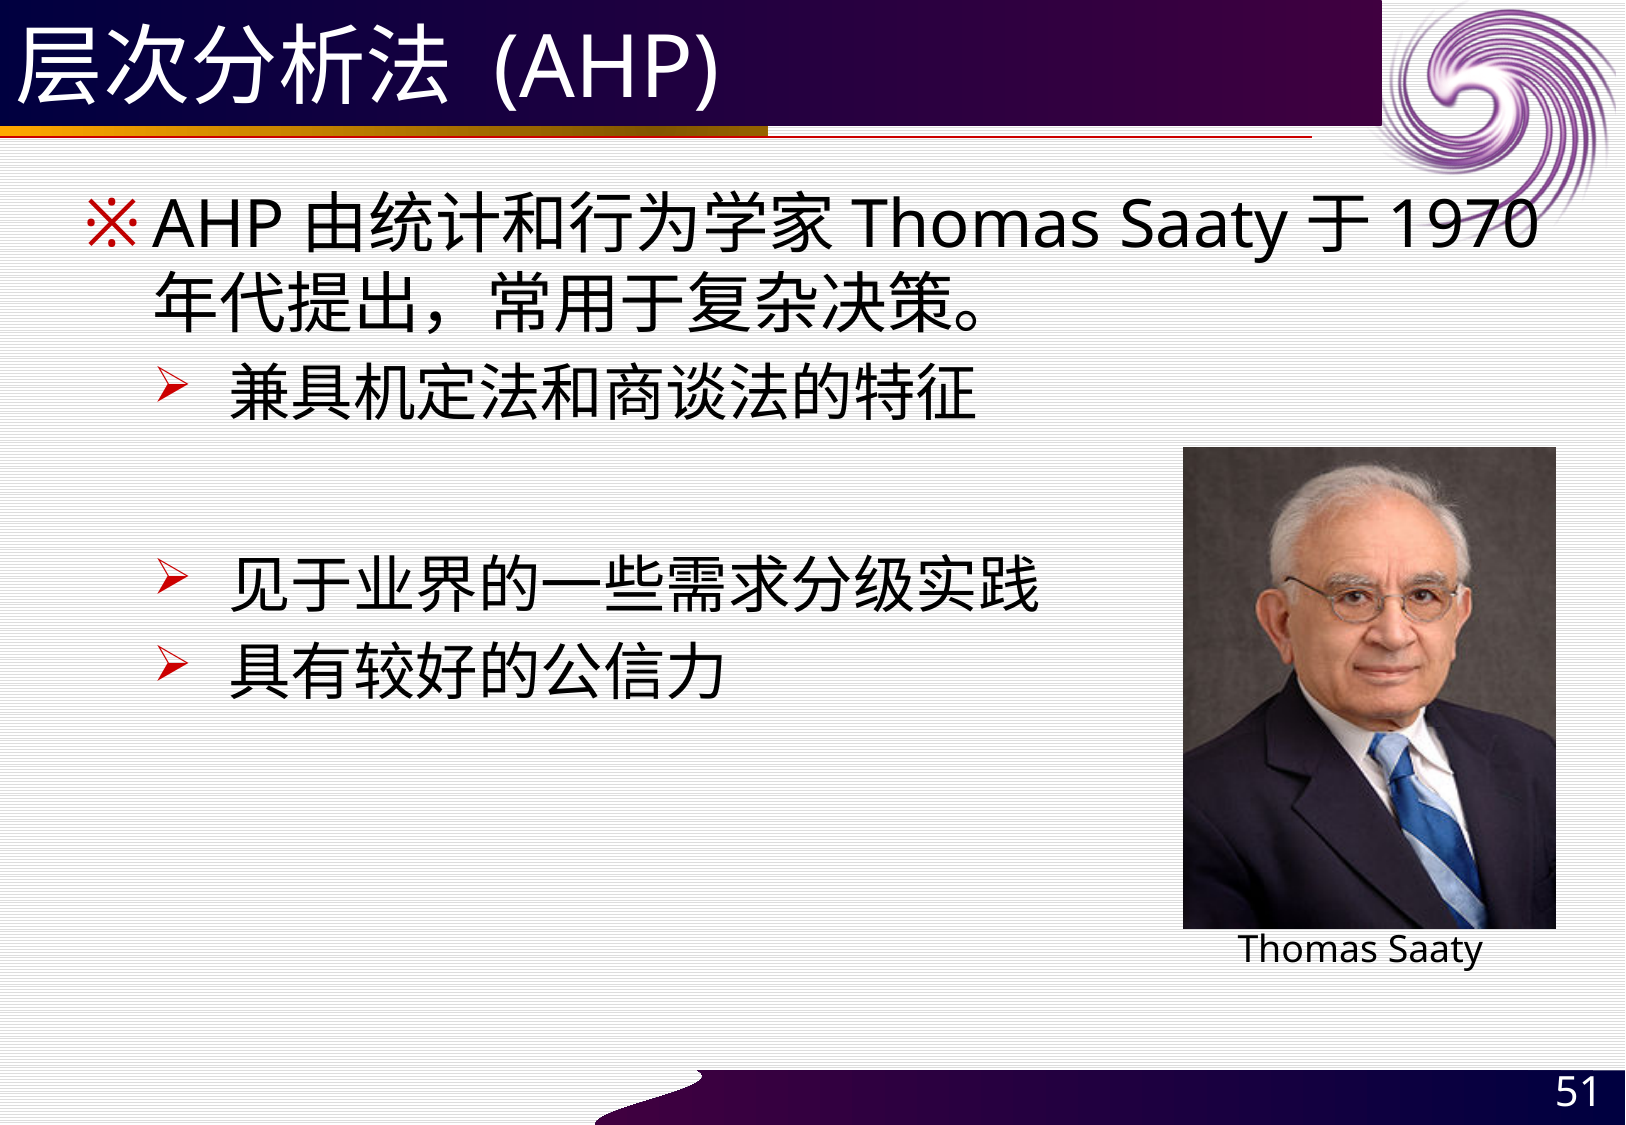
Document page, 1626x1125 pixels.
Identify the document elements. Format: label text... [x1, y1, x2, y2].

slide_number 51 [1474, 1069, 1619, 1125]
list AHP由统计和行为学家Thomas Saaty于1970年代提出，常用于复杂决策。 兼具机定法和商谈法的特征 见于业界的一些需求分级实践 具有较好的公信力 [56, 172, 1569, 1048]
text_box Thomas Saaty [1221, 937, 1500, 978]
picture [1183, 447, 1557, 929]
title 层次分析法 (AHP) [0, 0, 1382, 126]
picture [1362, 0, 1616, 244]
